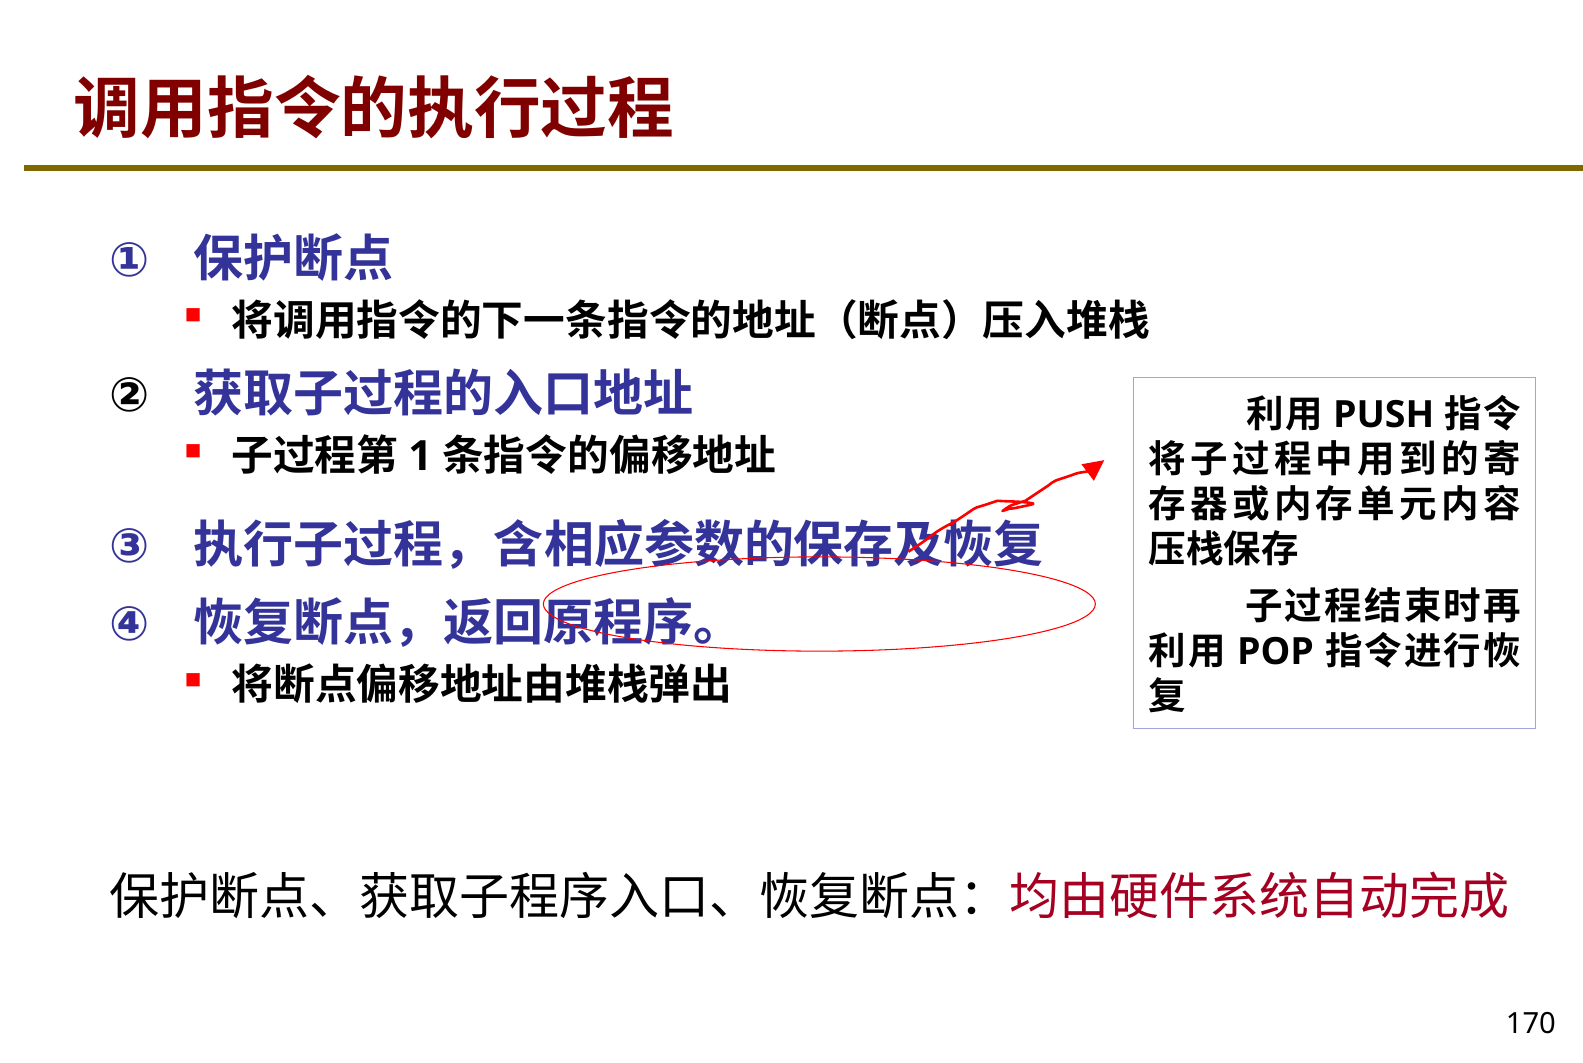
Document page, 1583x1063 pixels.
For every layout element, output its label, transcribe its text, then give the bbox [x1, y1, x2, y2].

title 调用指令的执行过程 [59, 35, 1408, 154]
slide_number 170 [1474, 980, 1572, 1052]
text_box 保护断点、获取子程序入口、恢复断点：均由硬件系统自动完成 [94, 845, 1560, 932]
text_box [543, 556, 1096, 652]
text_box 利用PUSH指令将子过程中用到的寄存器或内存单元内容压栈保存 子过程结束时再利用POP指令进行恢复 [1133, 377, 1536, 729]
text_box [908, 460, 1105, 552]
list 保护断点 将调用指令的下一条指令的地址（断点）压入堆栈 获取子过程的入口地址 子过程第1条指令的偏移地址 执行子过程，含相应参数的保存及恢复 恢复断点，返回原程序。 将断点偏移地址由堆栈弹出 [94, 212, 1288, 845]
